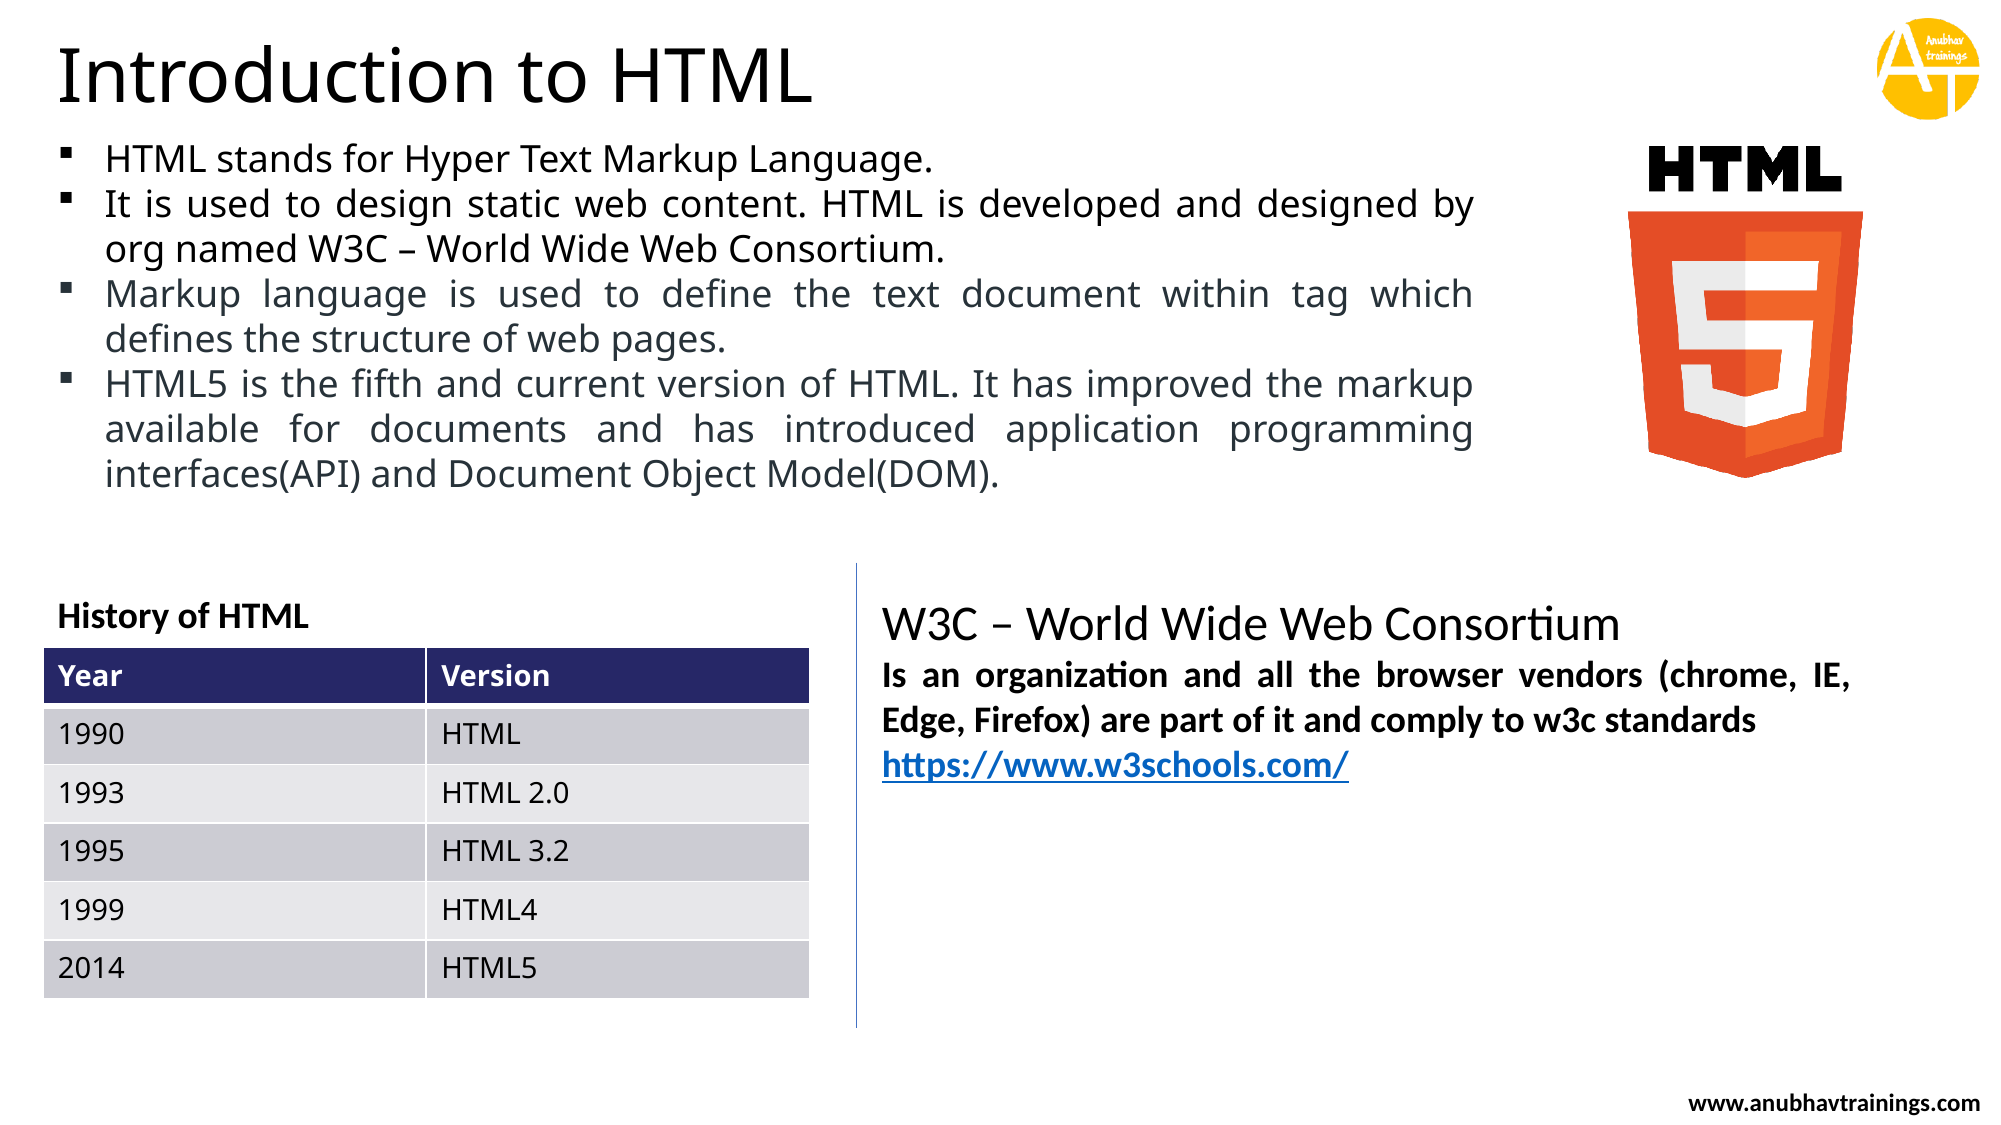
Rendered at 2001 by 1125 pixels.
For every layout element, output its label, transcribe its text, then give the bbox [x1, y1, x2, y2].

table_cell HTML [427, 709, 809, 764]
picture [1866, 11, 1985, 128]
table_cell 1999 [44, 882, 425, 939]
table_header Version [427, 648, 809, 703]
table_cell 1995 [44, 824, 425, 881]
table_cell HTML5 [427, 941, 809, 998]
picture [1579, 146, 1911, 478]
text_box W3C – World Wide Web Consortium Is an organization and all the browser vendors (chrome, IE, Edge, Firefox) are part of it and comply to w3c standards https://www.w3schools.com/ [867, 582, 1867, 793]
text_box HTML stands for Hyper Text Markup Language. It is used to design static web content. HTML is developed and designed by org named W3C – World Wide Web Consortium. Markup language is used to define the text document within tag which defines the structure of web pages. HTML5 is the fifth and current version of HTML. It has improved the markup available for documents and has introduced application programming interfaces(API) and Document Object Model(DOM). [42, 127, 1491, 503]
table_cell HTML 3.2 [427, 824, 809, 881]
table_cell 1993 [44, 765, 425, 822]
table_header Year [44, 648, 425, 703]
table_cell HTML 2.0 [427, 765, 809, 822]
footer www.anubhavtrainings.com [1669, 1089, 2000, 1114]
text_box History of HTML [42, 583, 343, 644]
text_box Introduction to HTML [42, 30, 1866, 128]
table_cell 2014 [44, 941, 425, 998]
table_cell HTML4 [427, 882, 809, 939]
table_cell 1990 [44, 709, 425, 764]
